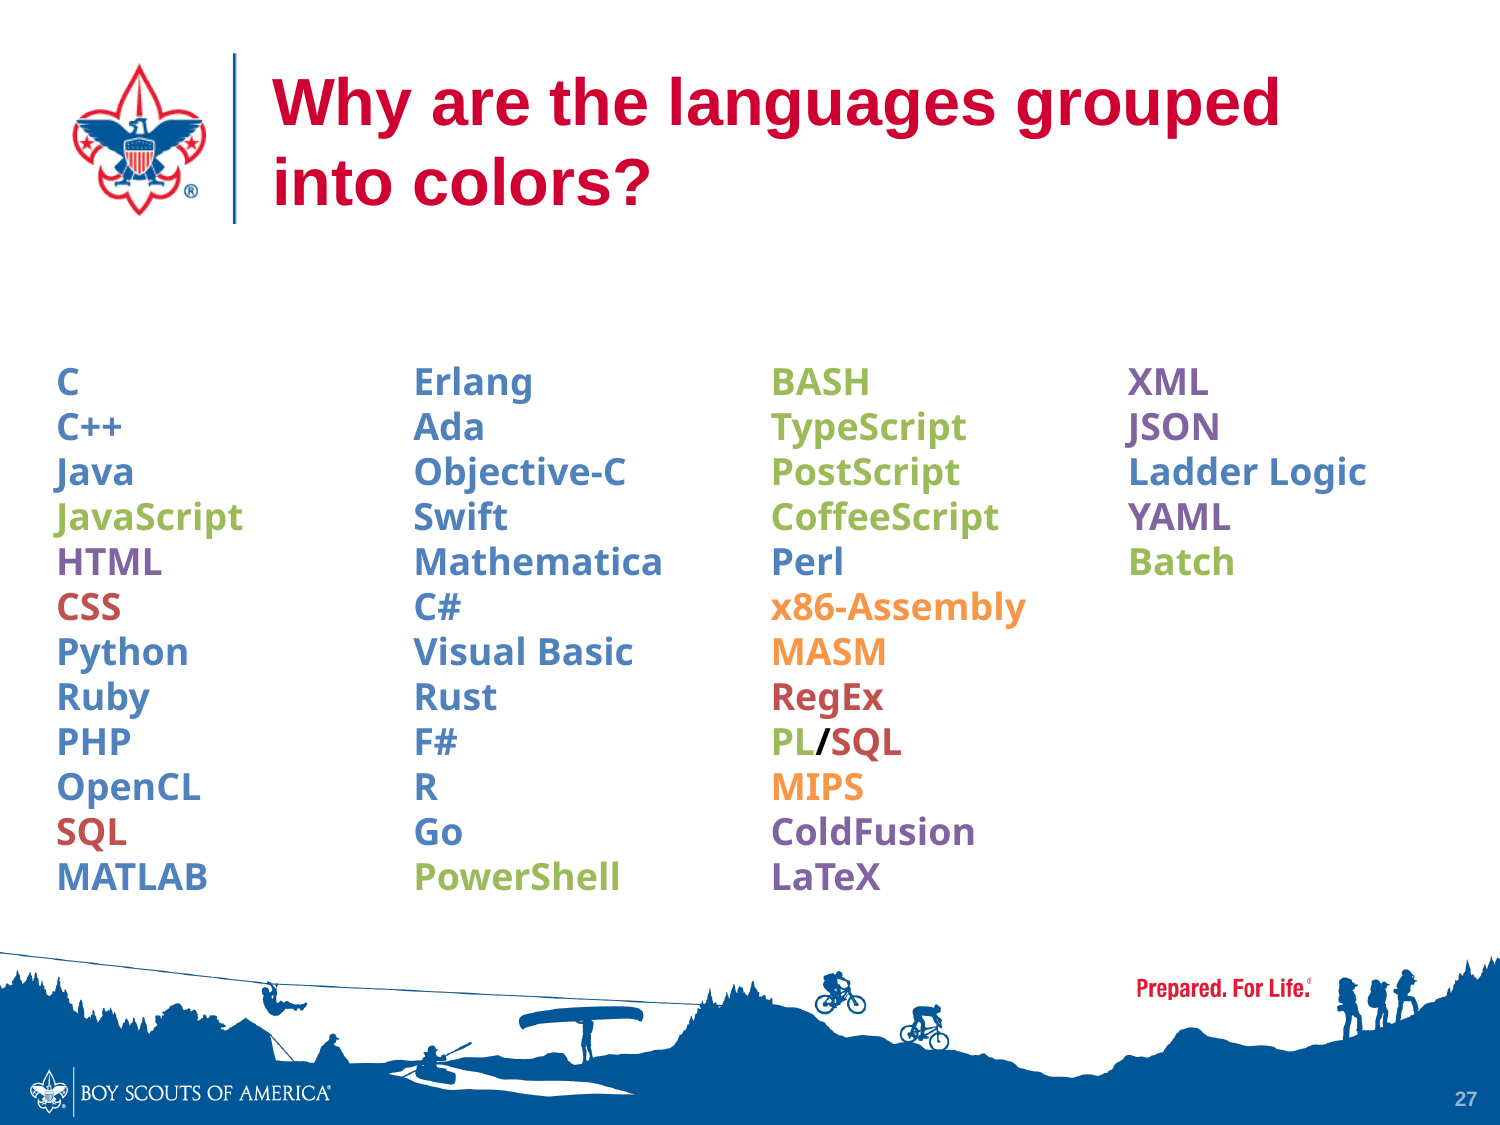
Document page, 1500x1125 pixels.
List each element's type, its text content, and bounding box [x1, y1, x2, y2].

picture [72, 53, 237, 224]
picture [0, 952, 1500, 1125]
text_box C C++ Java JavaScript HTML CSS Python Ruby PHP OpenCL SQL MATLAB Erlang Ada Objective-C Swift Mathematica C# Visual Basic Rust F# R Go PowerShell BASH TypeScript PostScript CoffeeScript Perl x86-Assembly MASM RegEx PL/SQL MIPS ColdFusion LaTeX XML JSON Ladder Logic YAML Batch [41, 350, 1500, 910]
title Why are the languages grouped into colors? [257, 45, 1413, 233]
slide_number 27 [1425, 1067, 1493, 1125]
